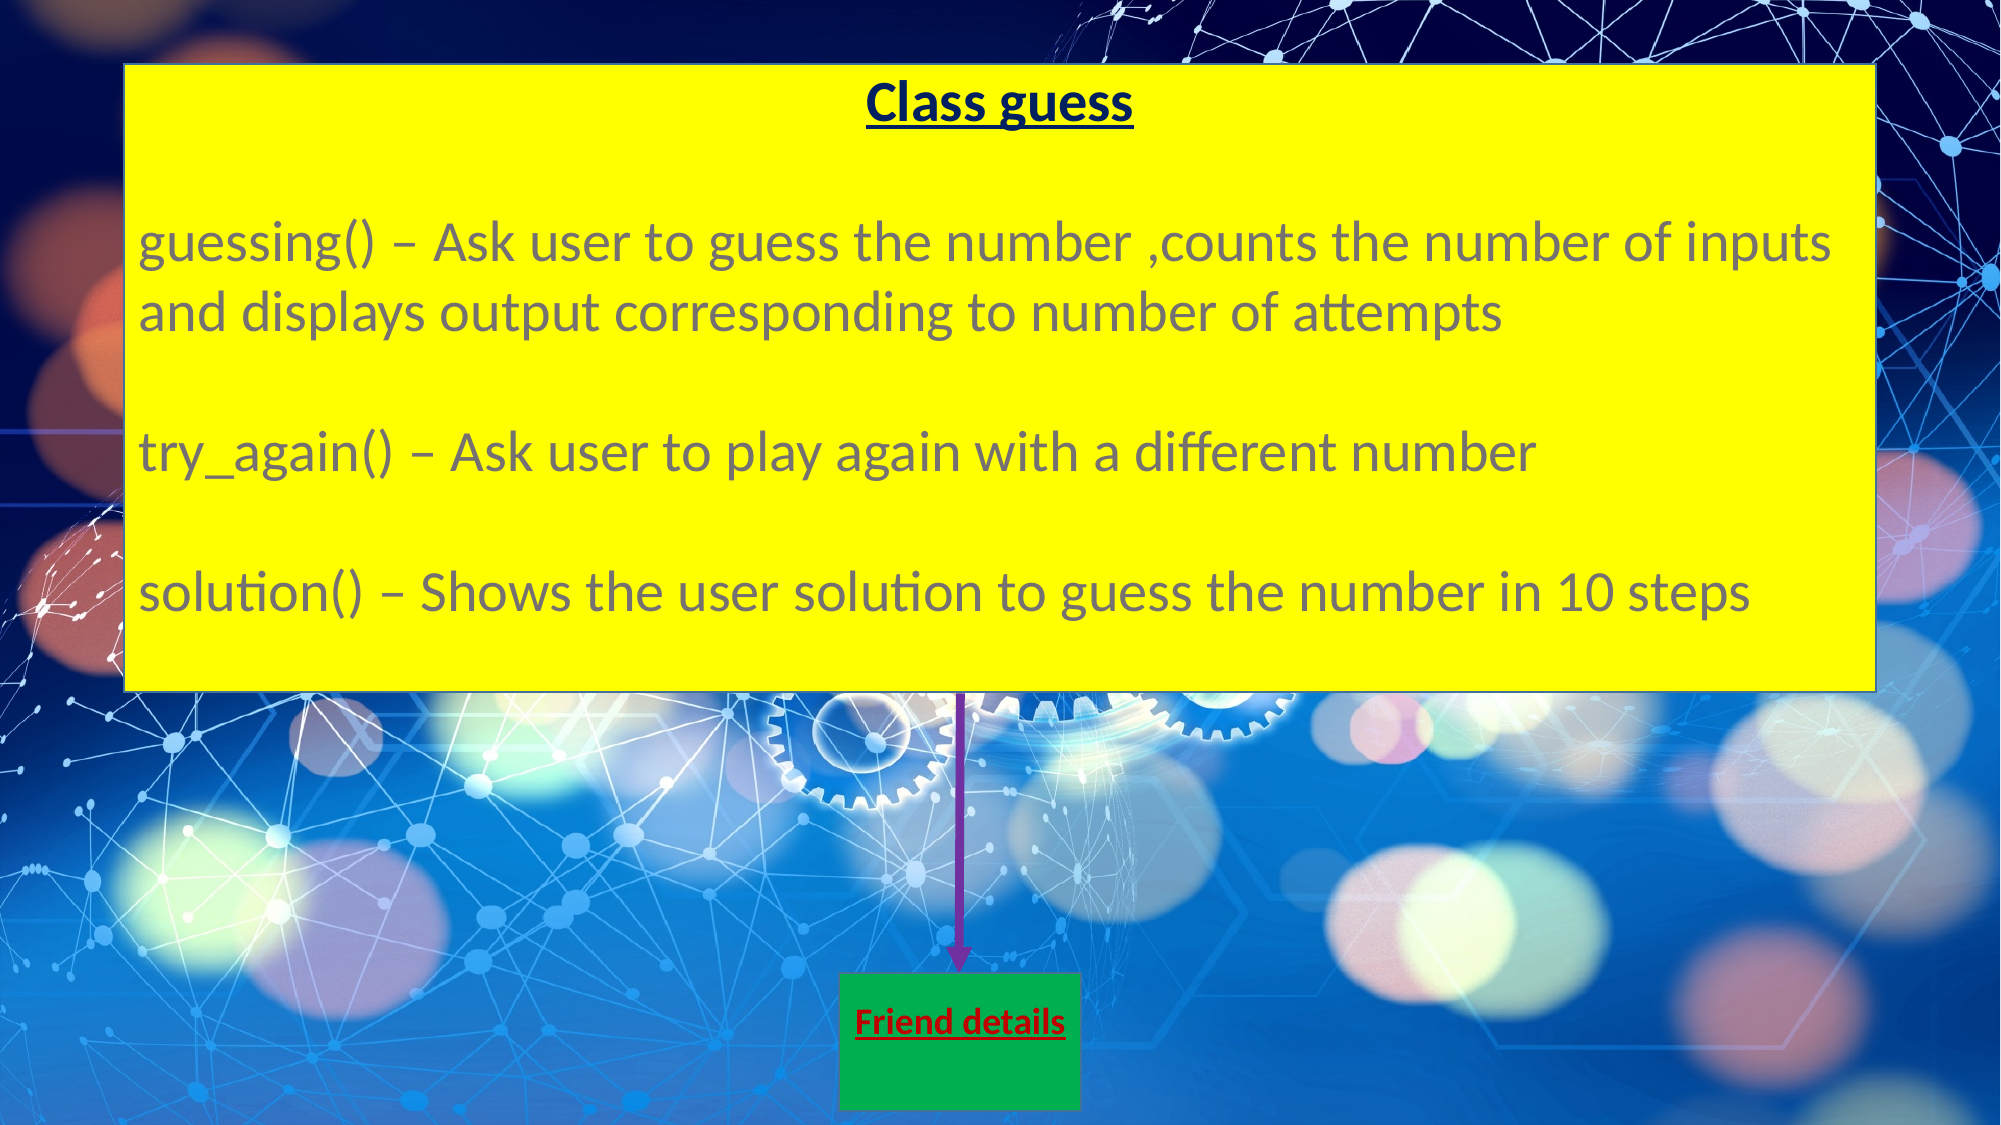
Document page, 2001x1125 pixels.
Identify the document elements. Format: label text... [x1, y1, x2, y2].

text_box Class guess guessing() – Ask user to guess the number ,counts the number of inputs and displays output corresponding to number of attempts try_again() – Ask user to play again with a different number solution() – Shows the user solution to guess the number in 10 steps [123, 64, 1877, 692]
picture [0, 0, 2001, 1125]
text_box Friend details [839, 973, 1082, 1112]
